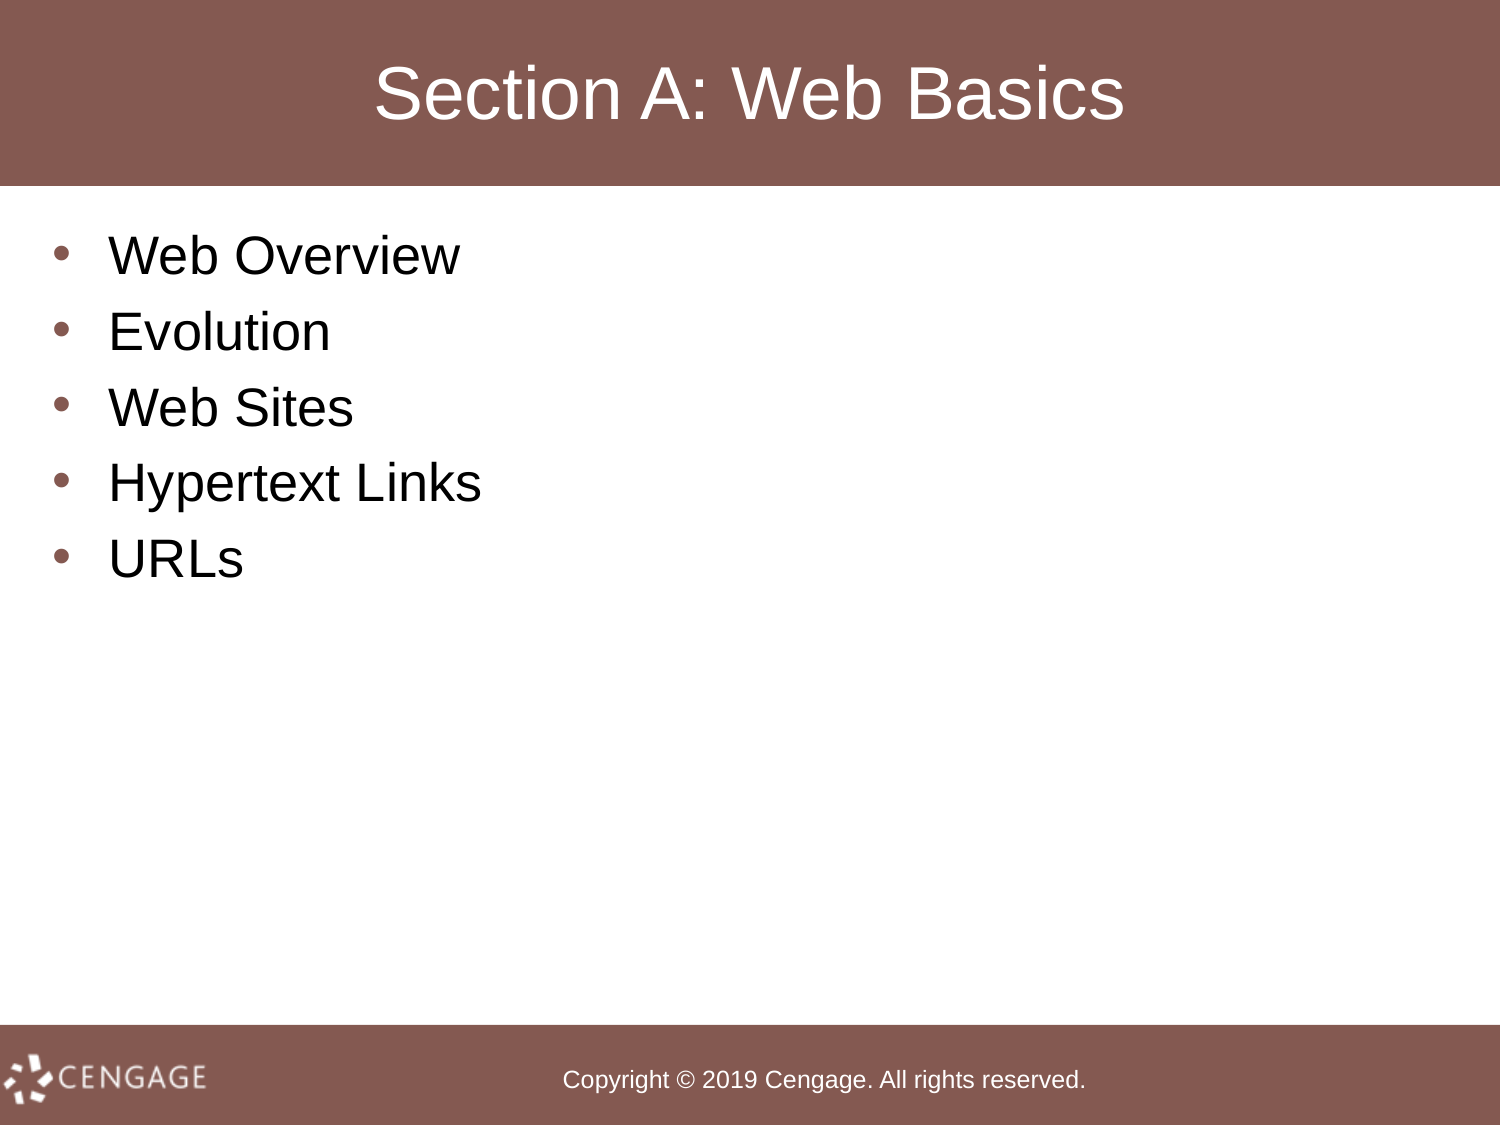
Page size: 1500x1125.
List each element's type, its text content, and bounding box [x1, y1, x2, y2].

list Web Overview Evolution Web Sites Hypertext Links URLs [37, 212, 1475, 1005]
picture [0, 1051, 211, 1106]
title Section A: Web Basics [75, 4, 1425, 175]
